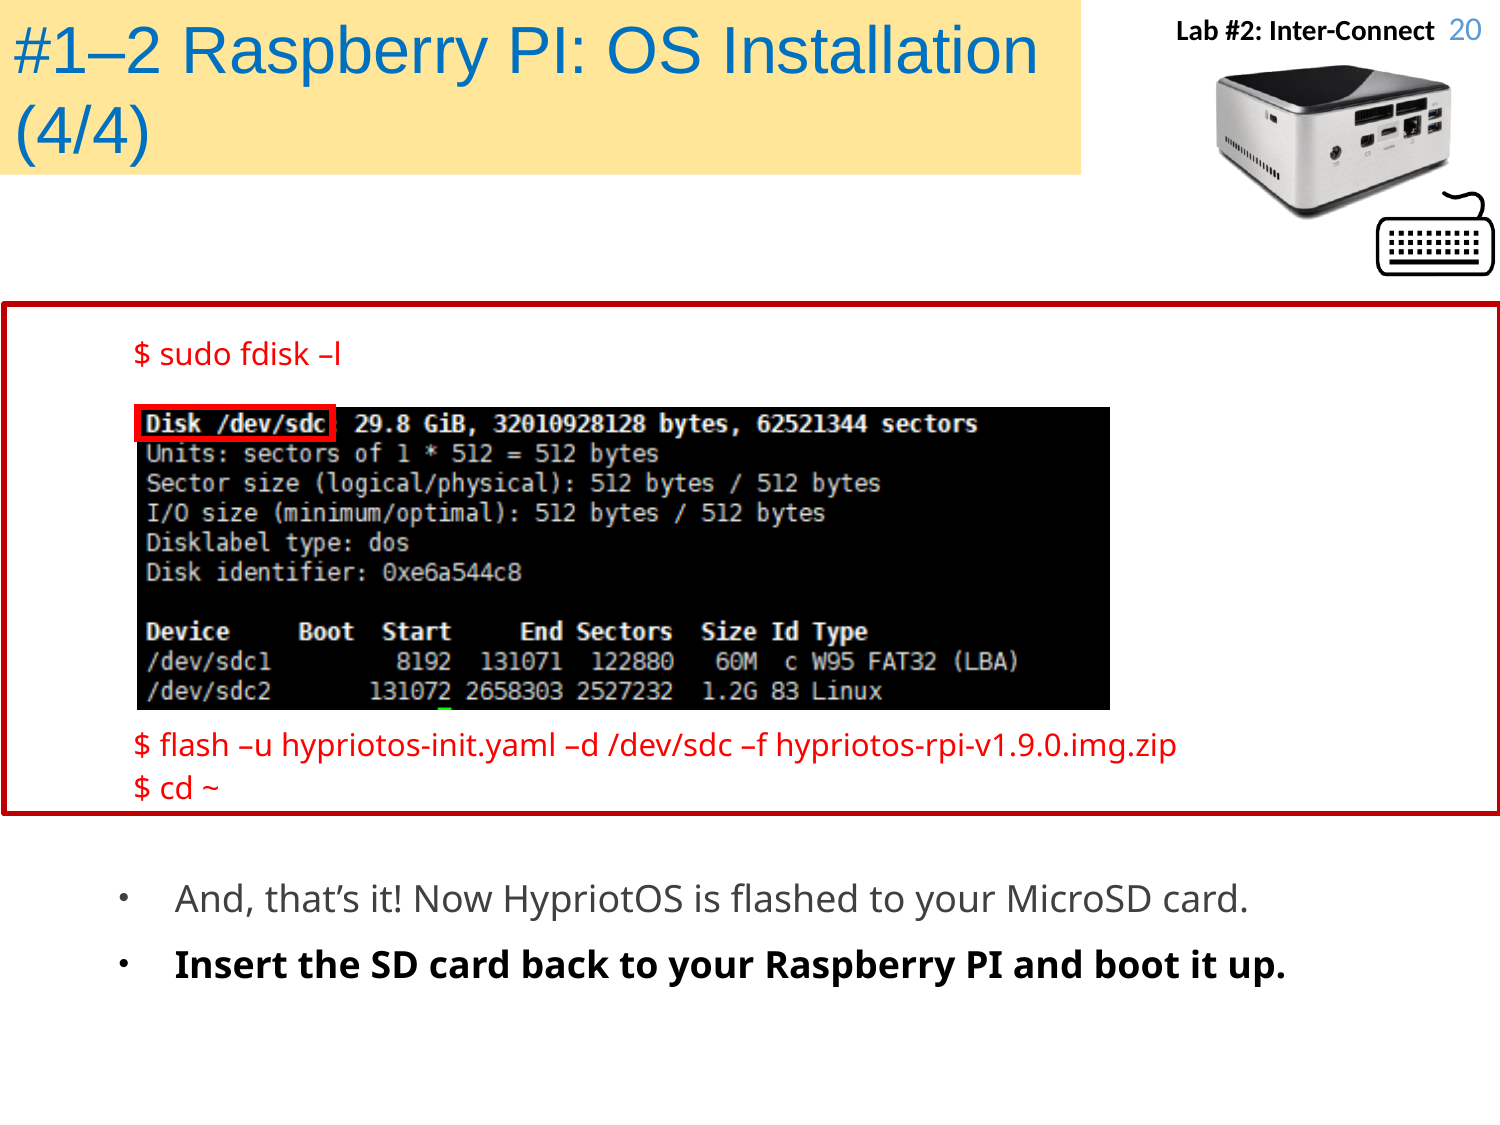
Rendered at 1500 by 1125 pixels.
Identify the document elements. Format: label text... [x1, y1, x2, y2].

text_box And, that’s it! Now HypriotOS is flashed to your MicroSD card. Insert the SD card back to your Raspberry PI and boot it up. [103, 867, 1460, 1023]
picture [1207, 62, 1500, 326]
text_box [4, 304, 1500, 814]
list $ sudo fdisk –l $ flash –u hypriotos-init.yaml –d /dev/sdc –f hypriotos-rpi-v1.9.0.img.zip $ cd ~ [47, 814, 1382, 819]
text_box #1–2 Raspberry PI: OS Installation (4/4) [0, 0, 1082, 175]
picture [137, 407, 1110, 711]
